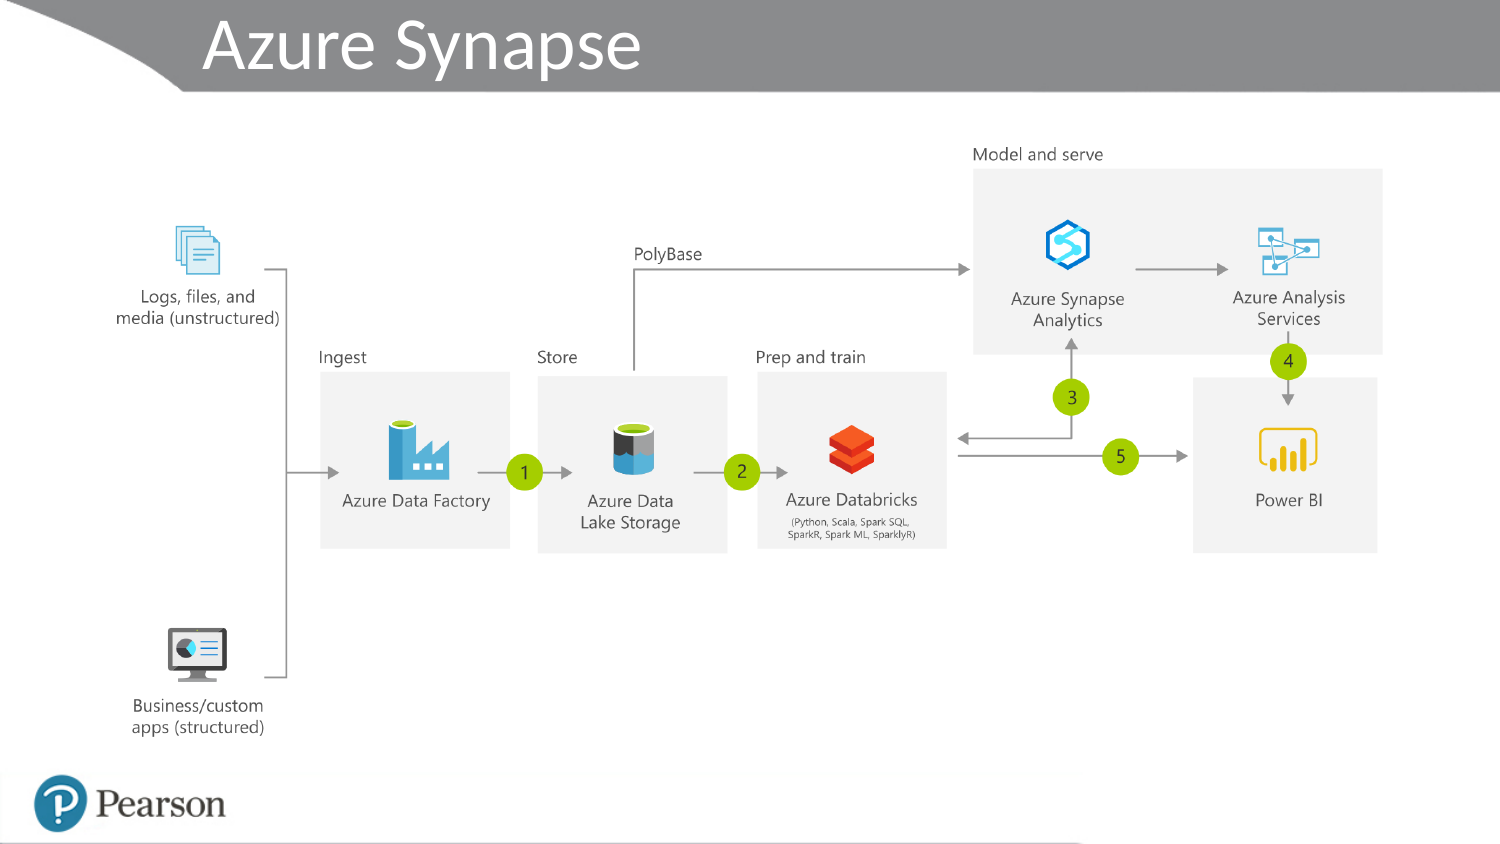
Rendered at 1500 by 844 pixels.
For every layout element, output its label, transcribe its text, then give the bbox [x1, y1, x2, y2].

title Azure Synapse [187, 0, 1426, 79]
picture [0, 0, 1500, 844]
